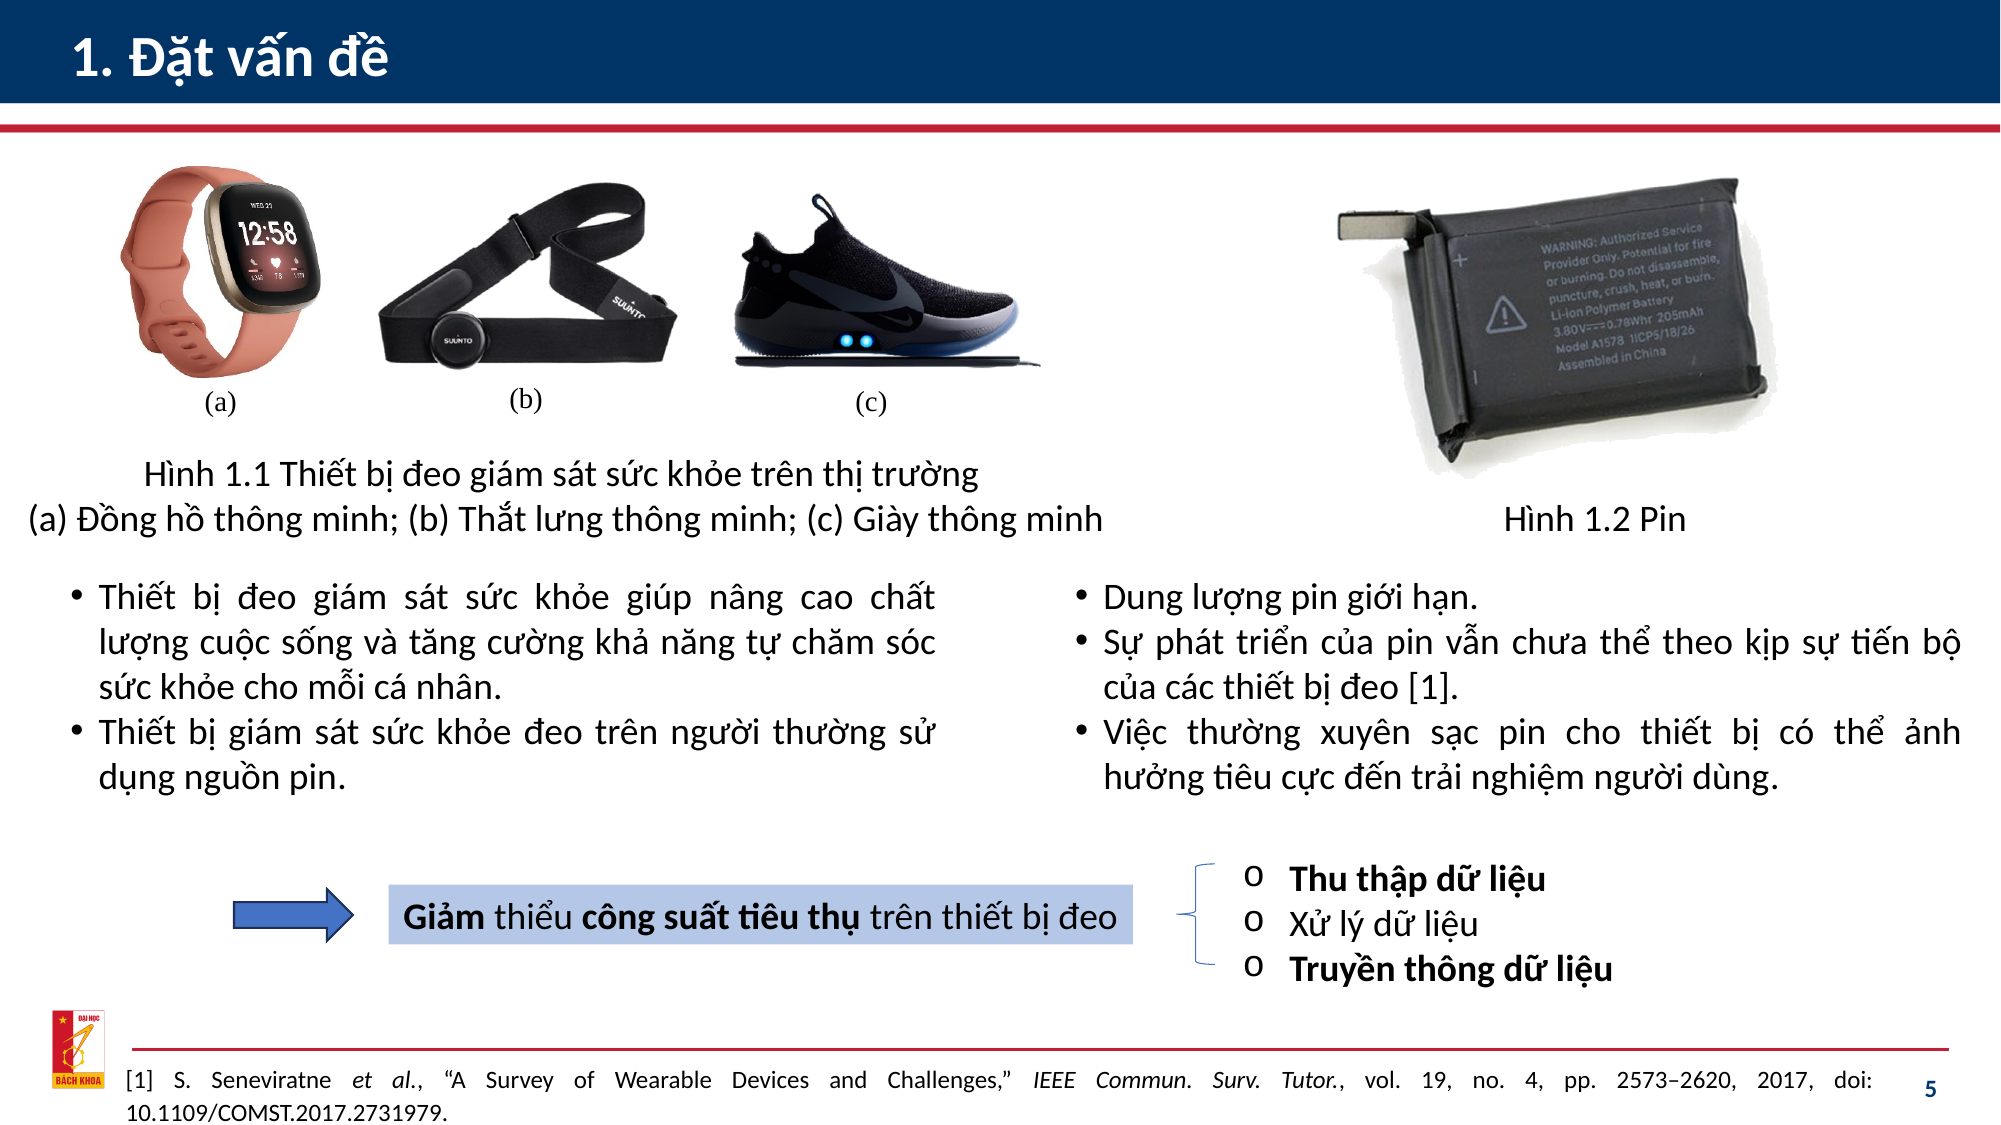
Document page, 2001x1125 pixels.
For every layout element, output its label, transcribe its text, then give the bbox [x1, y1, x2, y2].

text_box [1] S. Seneviratne et al., “A Survey of Wearable Devices and Challenges,” IEEE Commun. Surv. Tutor., vol. 19, no. 4, pp. 2573–2620, 2017, doi: 10.1109/COMST.2017.2731979. [110, 1053, 1890, 1125]
text_box [232, 886, 355, 944]
text_box Dung lượng pin giới hạn. Sự phát triển của pin vẫn chưa thể theo kịp sự tiến bộ của các thiết bị đeo [1]. Việc thường xuyên sạc pin cho thiết bị có thể ảnh hưởng tiêu cực đến trải nghiệm người dùng. [1060, 564, 1978, 805]
text_box Giảm thiểu công suất tiêu thụ trên thiết bị đeo [388, 884, 1133, 945]
text_box Thu thập dữ liệu Xử lý dữ liệu Truyền thông dữ liệu [1227, 846, 1629, 997]
picture [0, 0, 2001, 1125]
text_box Hình 1.1 Thiết bị đeo giám sát sức khỏe trên thị trường (a) Đồng hồ thông minh; (b) Thắt lưng thông minh; (c) Giày thông minh [0, 441, 1133, 546]
text_box Thiết bị đeo giám sát sức khỏe giúp nâng cao chất lượng cuộc sống và tăng cường khả năng tự chăm sóc sức khỏe cho mỗi cá nhân. Thiết bị giám sát sức khỏe đeo trên người thường sử dụng nguồn pin. [55, 564, 952, 805]
title 1. Đặt vấn đề [55, 18, 1945, 90]
text_box Hình 1.2 Pin [1078, 486, 2000, 547]
text_box [1176, 863, 1215, 965]
slide_number 5 [1890, 1065, 1953, 1125]
